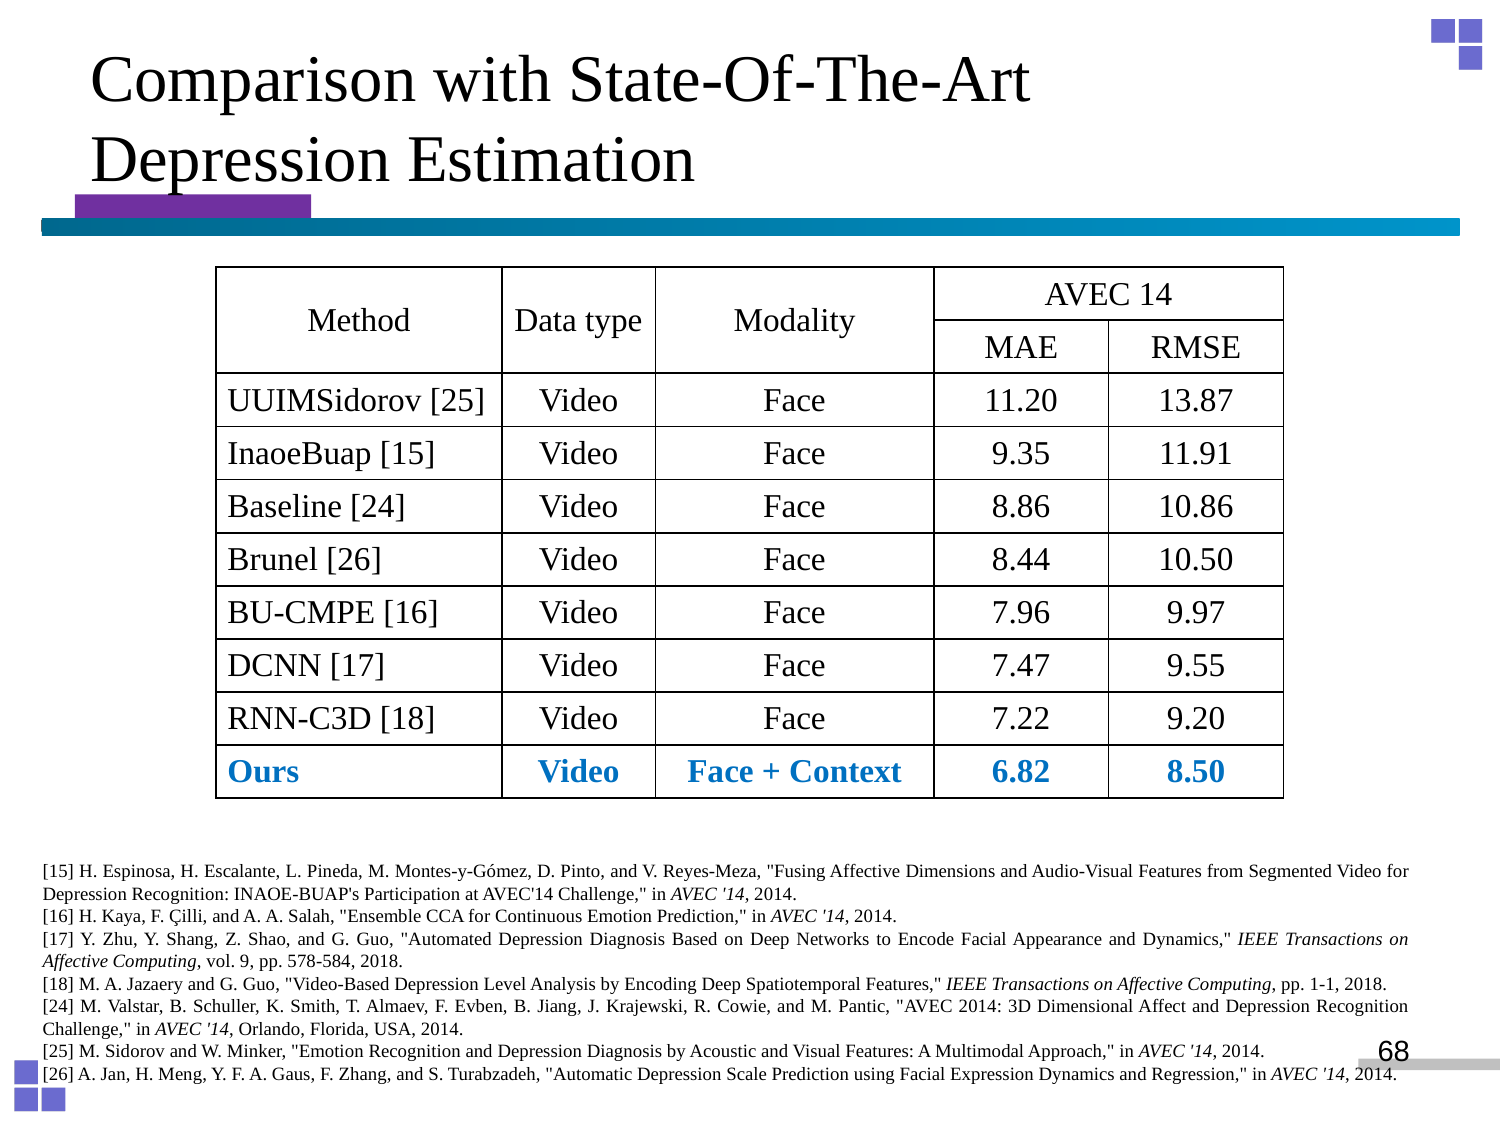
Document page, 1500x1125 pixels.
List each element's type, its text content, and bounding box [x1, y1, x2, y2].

table_cell Brunel [26] [217, 534, 501, 585]
table_cell 8.50 [1109, 746, 1283, 797]
table_cell Video [503, 427, 655, 479]
table_cell Video [503, 374, 655, 426]
table_cell RMSE [1109, 321, 1283, 372]
table_cell DCNN [17] [217, 640, 501, 691]
table_cell 7.22 [935, 693, 1108, 744]
table_cell BU-CMPE [16] [217, 587, 501, 638]
table_cell Video [503, 693, 655, 744]
table_cell Face [656, 587, 933, 638]
table_cell Face [656, 427, 933, 479]
table_cell Video [503, 640, 655, 691]
table_header Method [217, 268, 501, 372]
table_cell Video [503, 746, 655, 797]
table_header Modality [656, 268, 933, 372]
table_cell 8.44 [935, 534, 1108, 585]
table_cell 13.87 [1109, 374, 1283, 426]
table_cell Baseline [24] [217, 480, 501, 532]
table_cell Face [656, 693, 933, 744]
table_cell Face [656, 534, 933, 585]
table_cell 7.47 [935, 640, 1108, 691]
table_cell Video [503, 534, 655, 585]
table_cell UUIMSidorov [25] [217, 374, 501, 426]
title Comparison with State-Of-The-Art Depression Estimation [75, 20, 1425, 209]
table_cell 9.97 [1109, 587, 1283, 638]
table_cell 9.55 [1109, 640, 1283, 691]
table_cell RNN-C3D [18] [217, 693, 501, 744]
table_cell Ours [217, 746, 501, 797]
table_cell 9.20 [1109, 693, 1283, 744]
slide_number 68 [1074, 1024, 1425, 1103]
table_cell 6.82 [935, 746, 1108, 797]
table_cell Face [656, 480, 933, 532]
table_cell 8.86 [935, 480, 1108, 532]
text_box [15] H. Espinosa, H. Escalante, L. Pineda, M. Montes-y-Gómez, D. Pinto, and V. Reyes-Meza, "Fusing Affective Dimensions and Audio-Visual Features from Segmented Video for Depression Recognition: INAOE-BUAP's Participation at AVEC'14 Challenge," in AVEC '14, 2014. [16] H. Kaya, F. Çilli, and A. A. Salah, "Ensemble CCA for Continuous Emotion Prediction," in AVEC '14, 2014. [17] Y. Zhu, Y. Shang, Z. Shao, and G. Guo, "Automated Depression Diagnosis Based on Deep Networks to Encode Facial Appearance and Dynamics," IEEE Transactions on Affective Computing, vol. 9, pp. 578-584, 2018. [18] M. A. Jazaery and G. Guo, "Video-Based Depression Level Analysis by Encoding Deep Spatiotemporal Features," IEEE Transactions on Affective Computing, pp. 1-1, 2018. [24] M. Valstar, B. Schuller, K. Smith, T. Almaev, F. Evben, B. Jiang, J. Krajewski, R. Cowie, and M. Pantic, "AVEC 2014: 3D Dimensional Affect and Depression Recognition Challenge," in AVEC '14, Orlando, Florida, USA, 2014. [25] M. Sidorov and W. Minker, "Emotion Recognition and Depression Diagnosis by Acoustic and Visual Features: A Multimodal Approach," in AVEC '14, 2014. [26] A. Jan, H. Meng, Y. F. A. Gaus, F. Zhang, and S. Turabzadeh, "Automatic Depression Scale Prediction using Facial Expression Dynamics and Regression," in AVEC '14, 2014. [27, 851, 1424, 1092]
table_header AVEC 14 [935, 268, 1283, 319]
table_cell 10.50 [1109, 534, 1283, 585]
table_cell 11.91 [1109, 427, 1283, 479]
table_cell Video [503, 480, 655, 532]
table_cell 11.20 [935, 374, 1108, 426]
table_cell 9.35 [935, 427, 1108, 479]
table_cell InaoeBuap [15] [217, 427, 501, 479]
table_cell Video [503, 587, 655, 638]
table_cell Face [656, 374, 933, 426]
table_header Data type [503, 268, 655, 372]
table_cell 10.86 [1109, 480, 1283, 532]
table_cell MAE [935, 321, 1108, 372]
table_cell 7.96 [935, 587, 1108, 638]
table_cell Face + Context [656, 746, 933, 797]
table_cell Face [656, 640, 933, 691]
